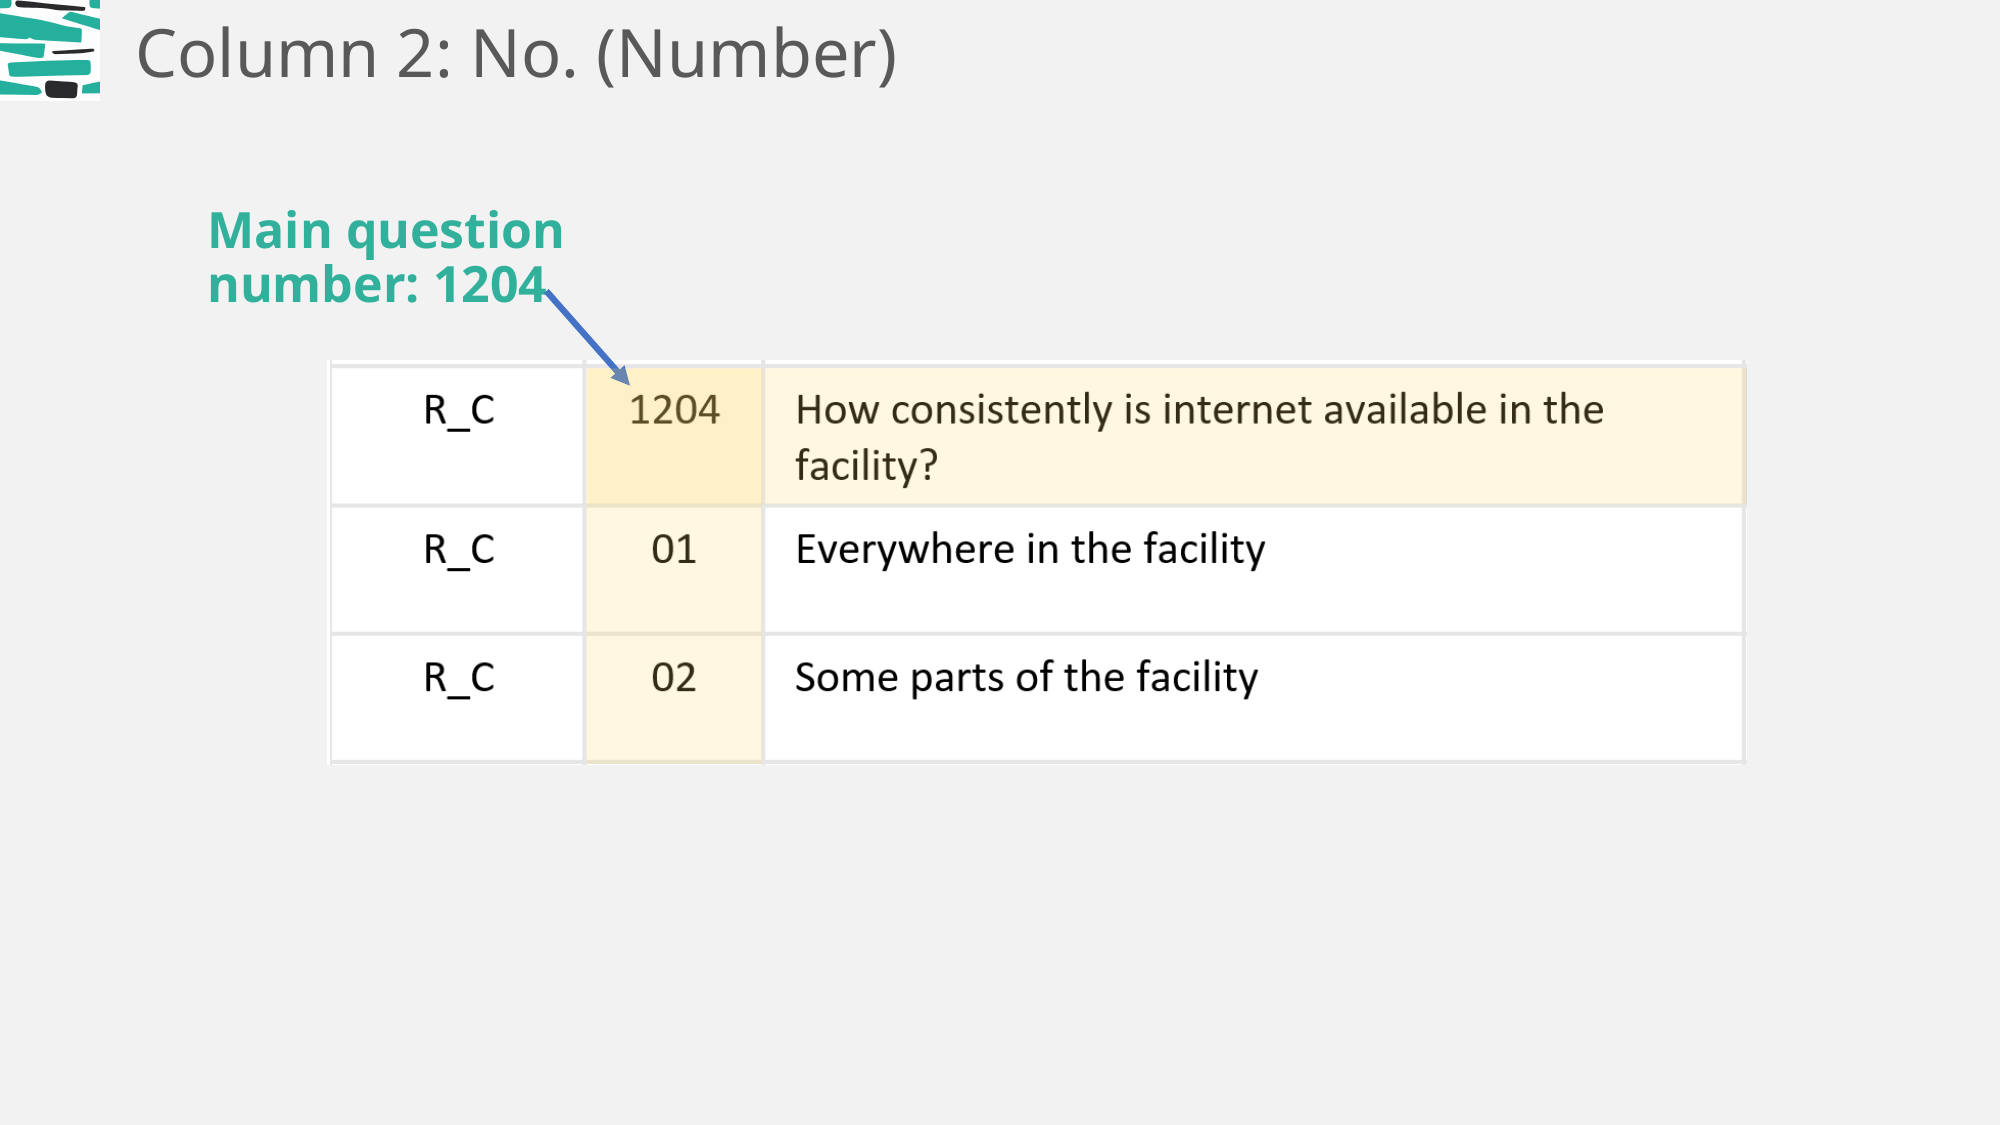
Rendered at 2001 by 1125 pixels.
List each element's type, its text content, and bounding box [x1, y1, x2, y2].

text_box Main question number: 1204 [192, 197, 610, 321]
picture [327, 360, 1747, 765]
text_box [546, 291, 630, 386]
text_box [0, 0, 1965, 101]
